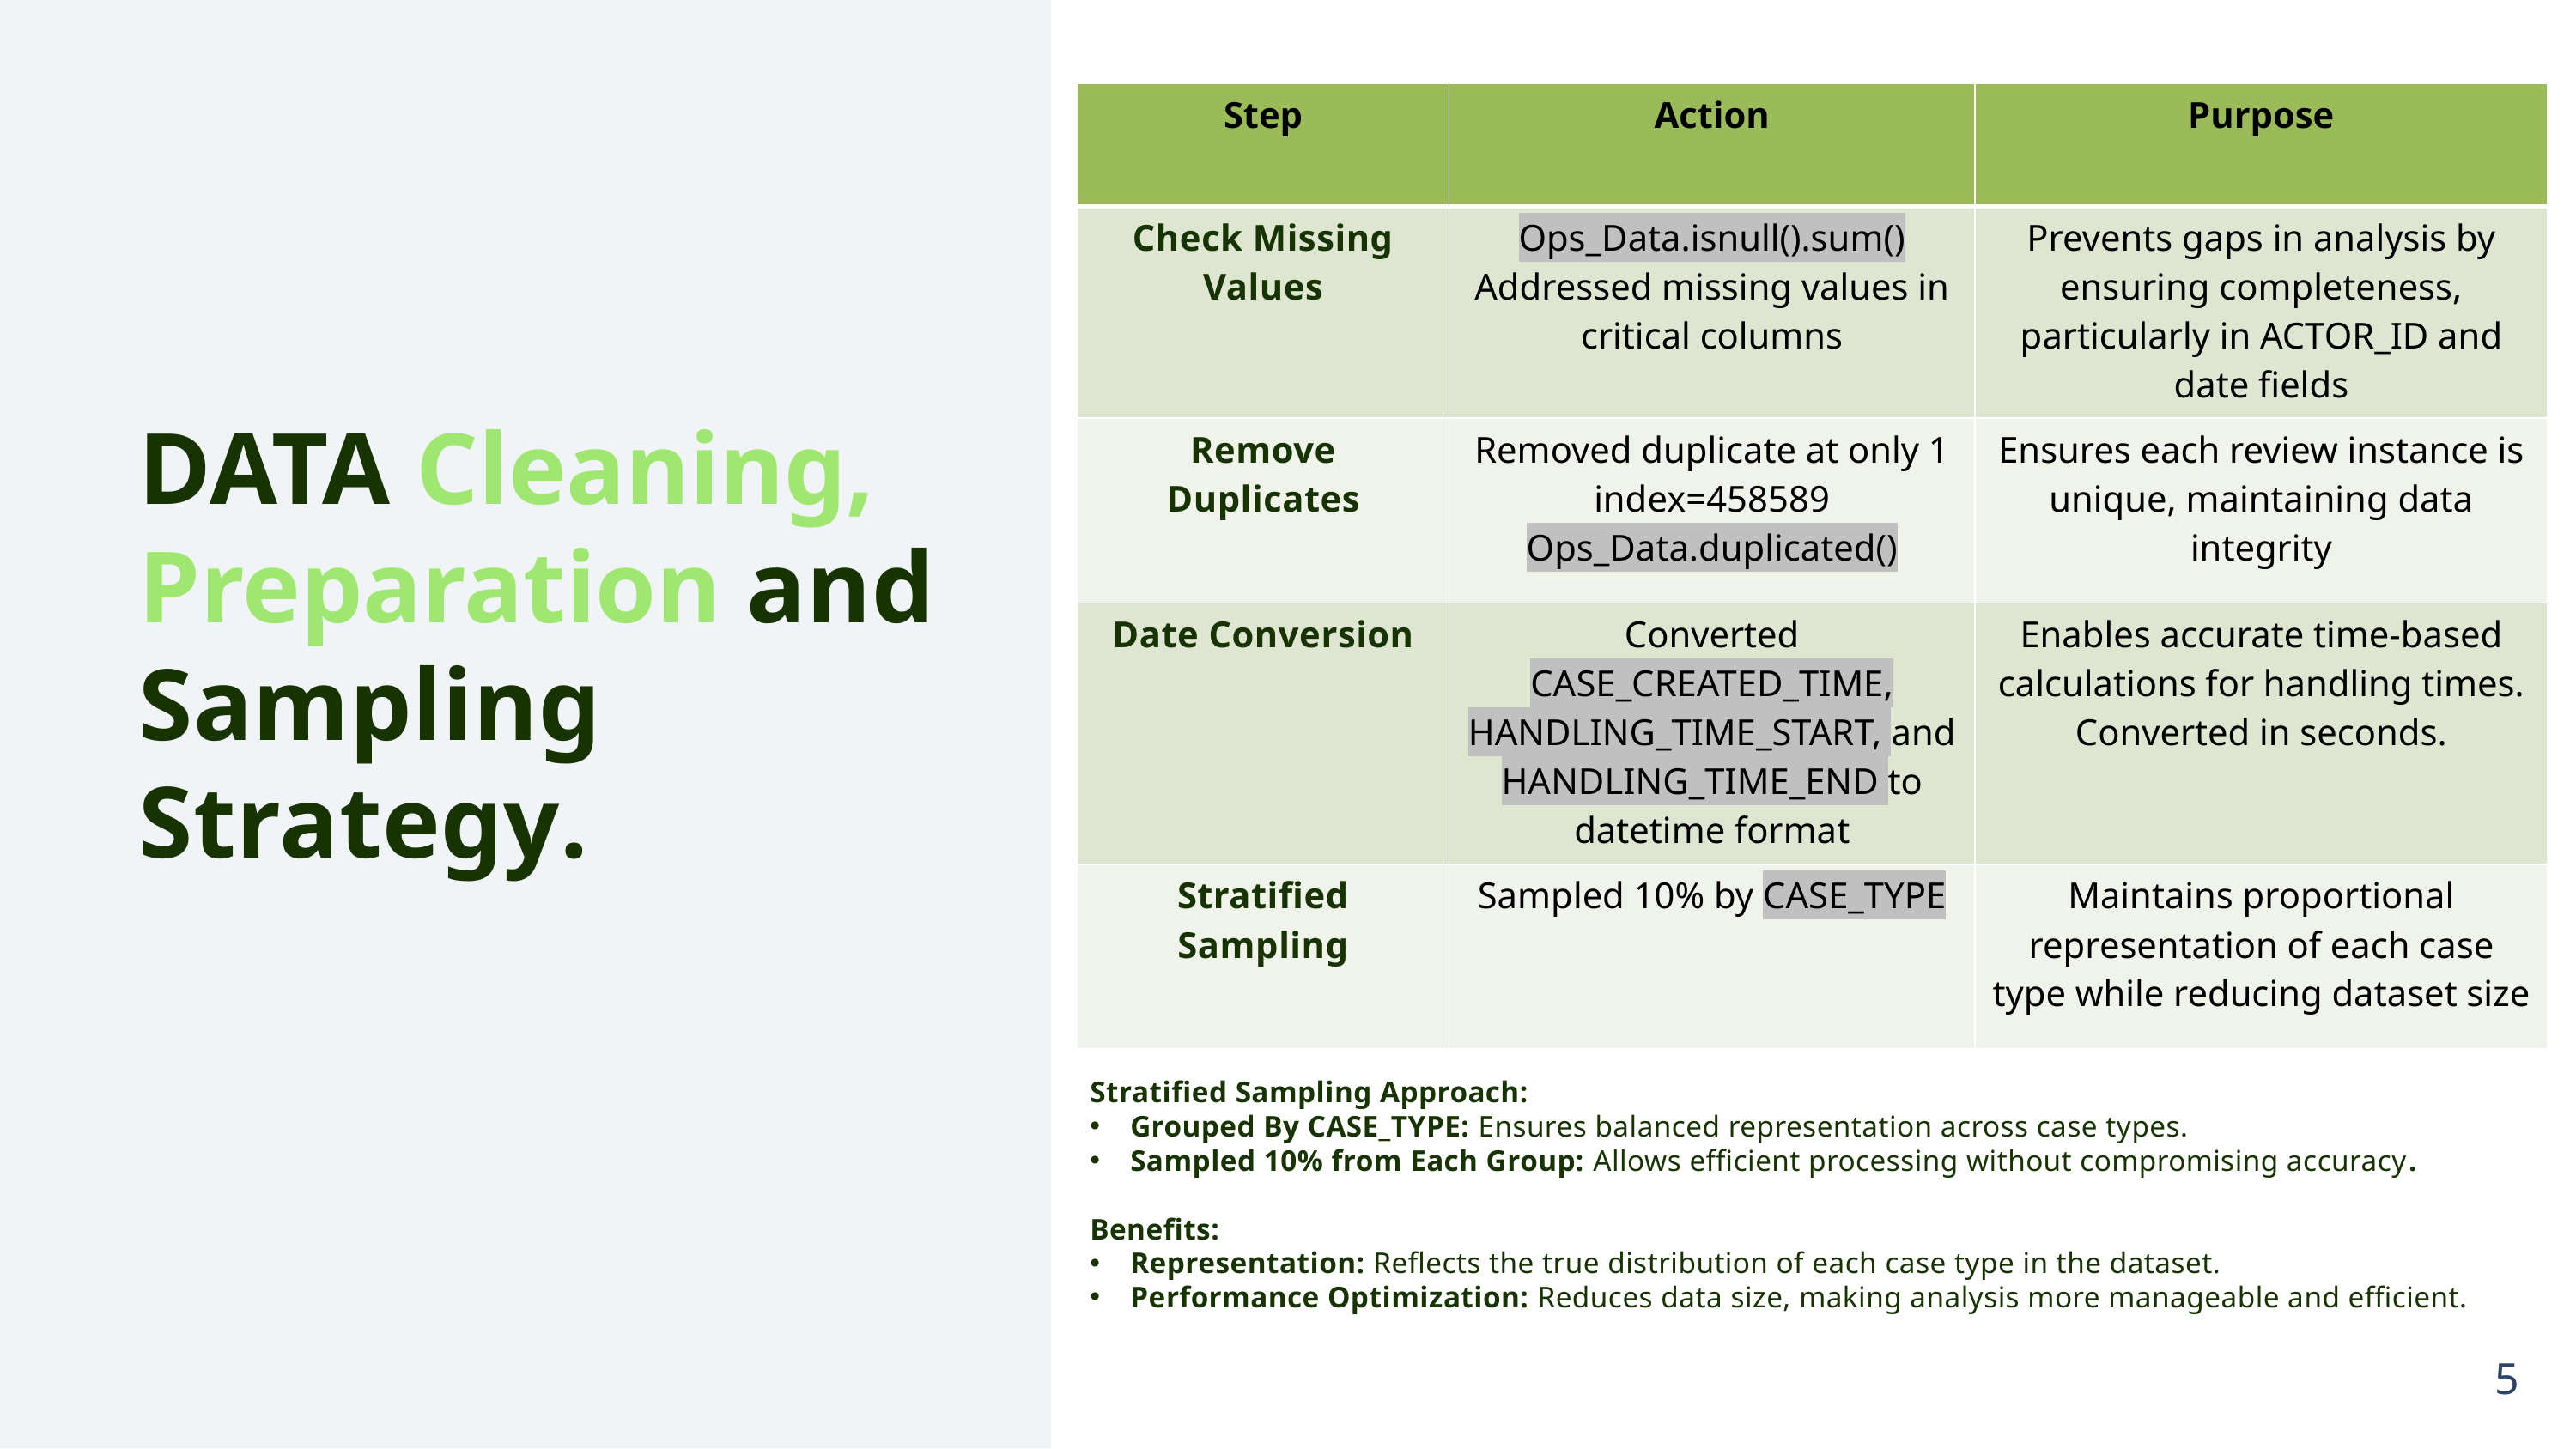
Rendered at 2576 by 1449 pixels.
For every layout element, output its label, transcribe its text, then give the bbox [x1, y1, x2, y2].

text_box 5 [2488, 1361, 2548, 1410]
table_cell Sampled 10% by CASE_TYPE [1449, 865, 1974, 1048]
table_cell Prevents gaps in analysis by ensuring completeness, particularly in ACTOR_ID and date fields [1976, 209, 2547, 417]
table_cell Check Missing Values [1078, 209, 1449, 417]
table_cell Enables accurate time-based calculations for handling times. Converted in seconds. [1976, 603, 2547, 864]
table_cell Date Conversion [1078, 603, 1449, 864]
text_box Stratified Sampling Approach: Grouped By CASE_TYPE: Ensures balanced representation across case types. Sampled 10% from Each Group: Allows efficient processing without compromising accuracy. Benefits: Representation: Reflects the true distribution of each case type in the dataset. Performance Optimization: Reduces data size, making analysis more manageable and efficient. [1077, 1067, 2548, 1355]
table_cell Remove Duplicates [1078, 419, 1449, 603]
table_header Step [1078, 84, 1449, 204]
table_cell Ops_Data.isnull().sum() Addressed missing values in critical columns [1449, 209, 1974, 417]
table_cell Removed duplicate at only 1 index=458589 Ops_Data.duplicated() [1449, 419, 1974, 603]
table_header Action [1449, 84, 1974, 204]
table_cell Maintains proportional representation of each case type while reducing dataset size [1976, 865, 2547, 1048]
table_cell Converted CASE_CREATED_TIME, HANDLING_TIME_START, and HANDLING_TIME_END to datetime format [1449, 603, 1974, 864]
text_box DATA Cleaning, Preparation and Sampling Strategy. [137, 403, 980, 878]
table_cell Stratified Sampling [1078, 865, 1449, 1048]
table_cell Ensures each review instance is unique, maintaining data integrity [1976, 419, 2547, 603]
table_header Purpose [1976, 84, 2547, 204]
